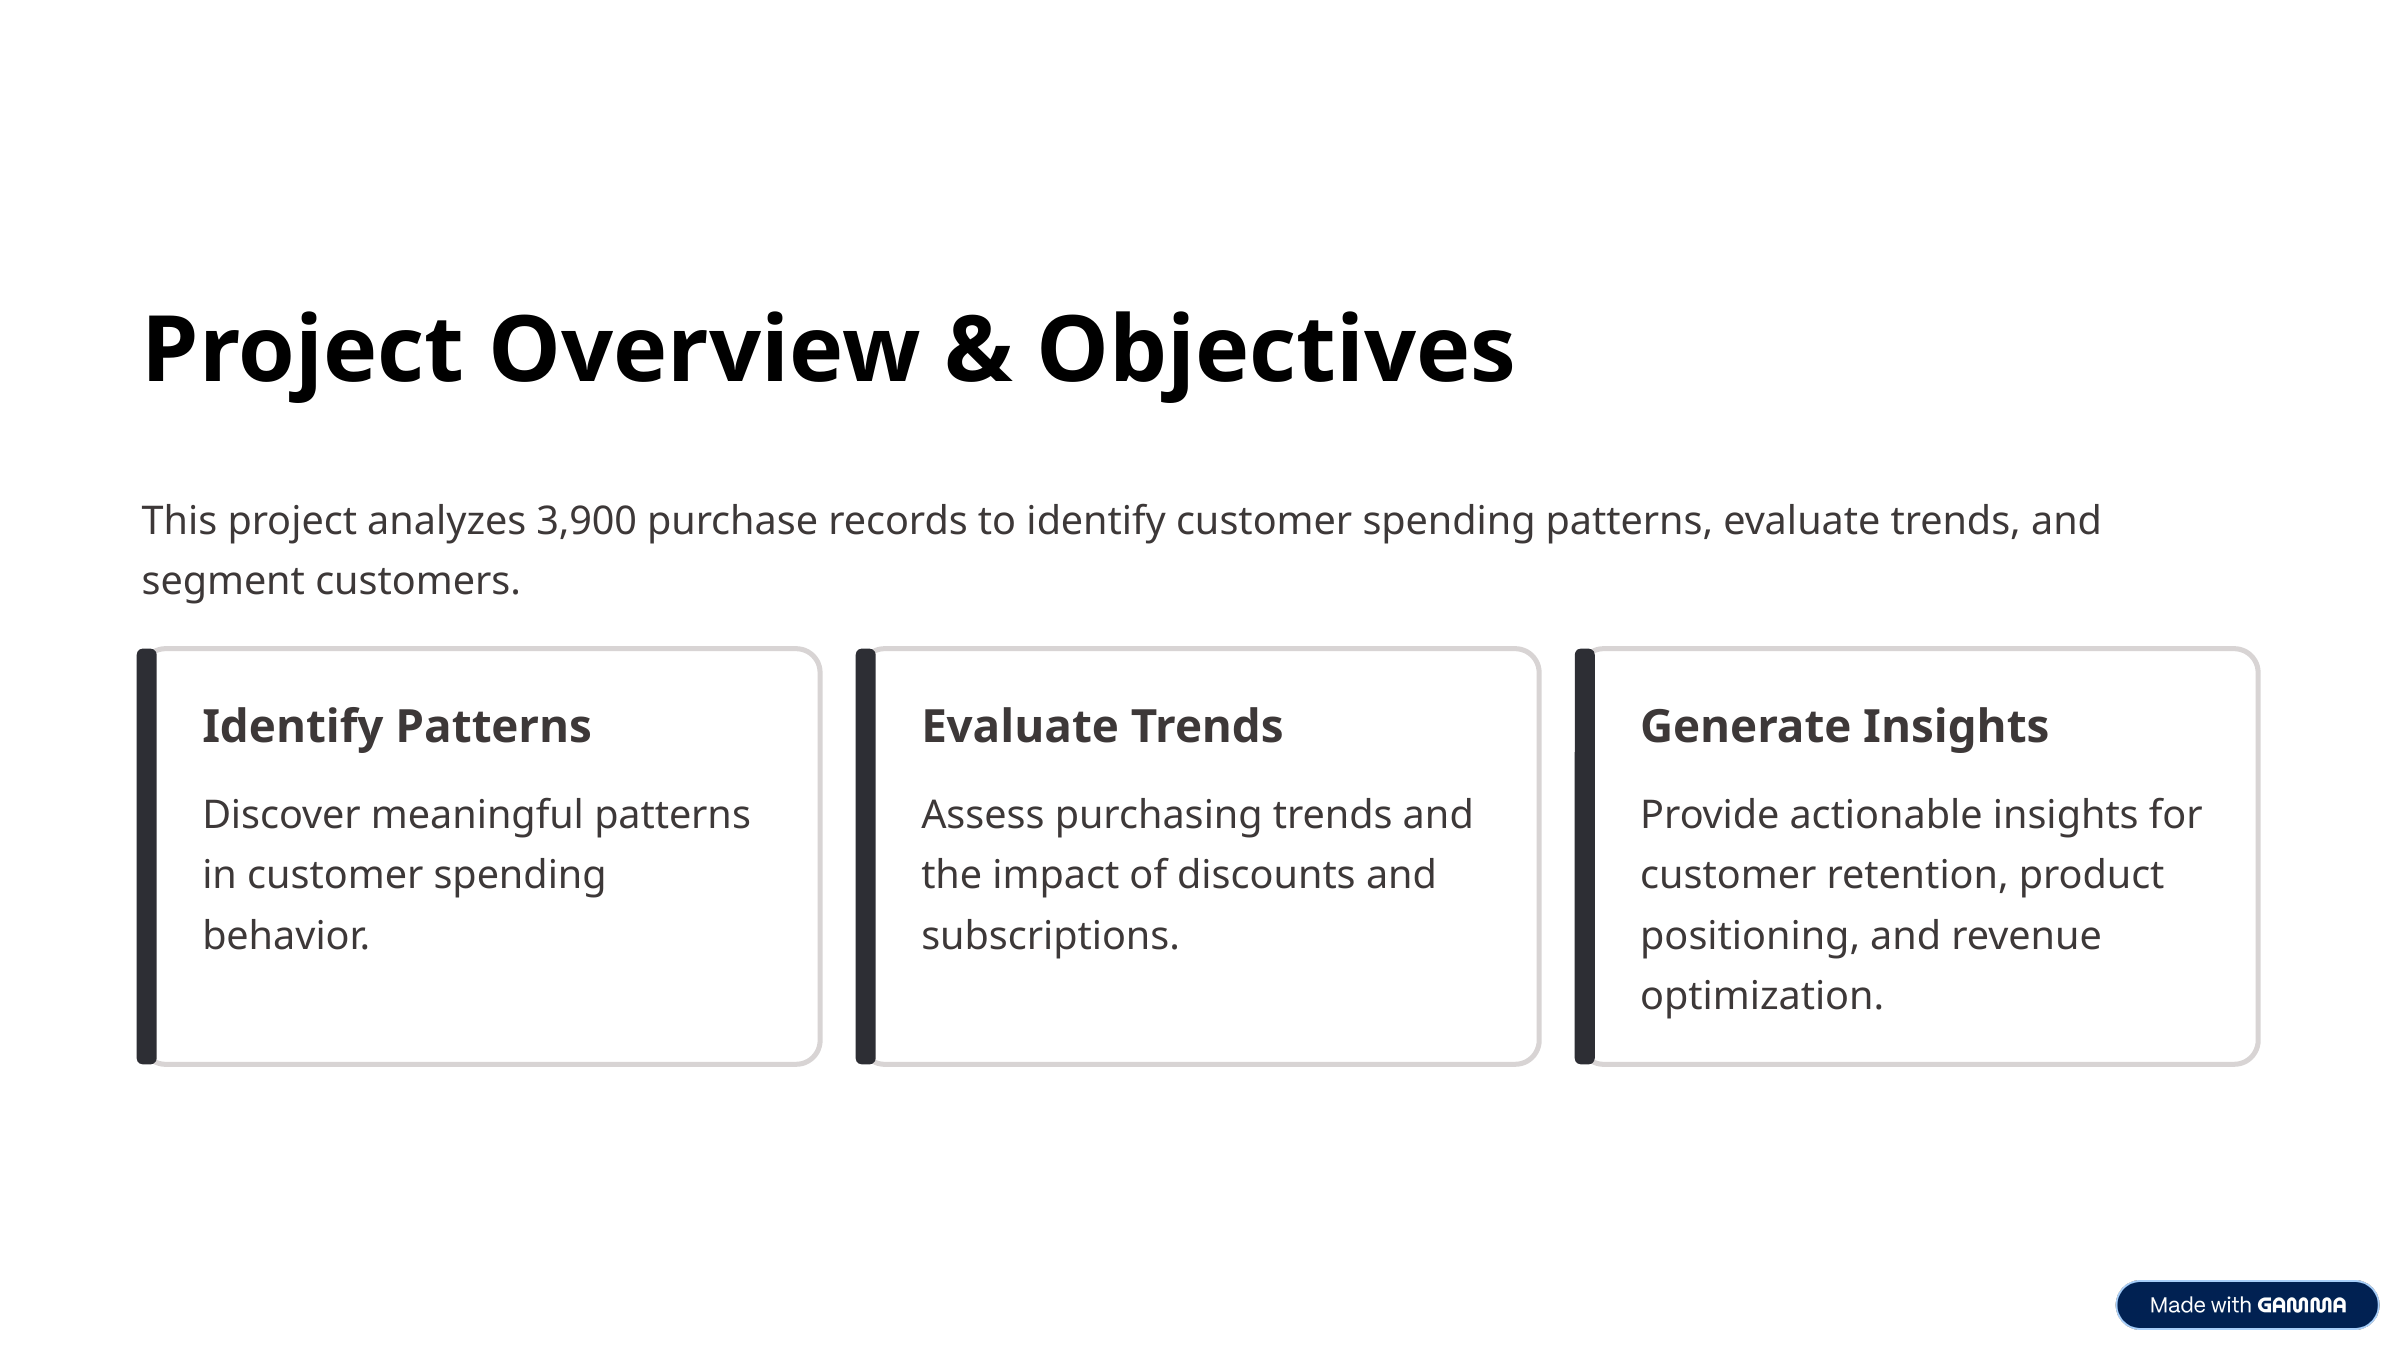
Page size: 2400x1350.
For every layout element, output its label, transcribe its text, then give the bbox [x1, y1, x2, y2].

text_box Assess purchasing trends and the impact of discounts and subscriptions. [921, 775, 1494, 959]
text_box This project analyzes 3,900 purchase records to identify customer spending patterns, evaluate trends, and segment customers. [141, 481, 2259, 603]
text_box Provide actionable insights for customer retention, product positioning, and revenue optimization. [1640, 775, 2213, 1019]
text_box Evaluate Trends [921, 694, 1382, 752]
text_box [1574, 648, 1595, 1065]
text_box Identify Patterns [202, 694, 663, 752]
text_box Generate Insights [1640, 694, 2101, 752]
text_box [855, 648, 876, 1065]
text_box [1594, 648, 2259, 1065]
picture [2106, 1271, 2389, 1339]
text_box [156, 648, 821, 1065]
text_box [136, 648, 157, 1065]
text_box [875, 648, 1540, 1065]
text_box Project Overview & Objectives [141, 285, 1600, 401]
text_box Discover meaningful patterns in customer spending behavior. [202, 775, 775, 898]
